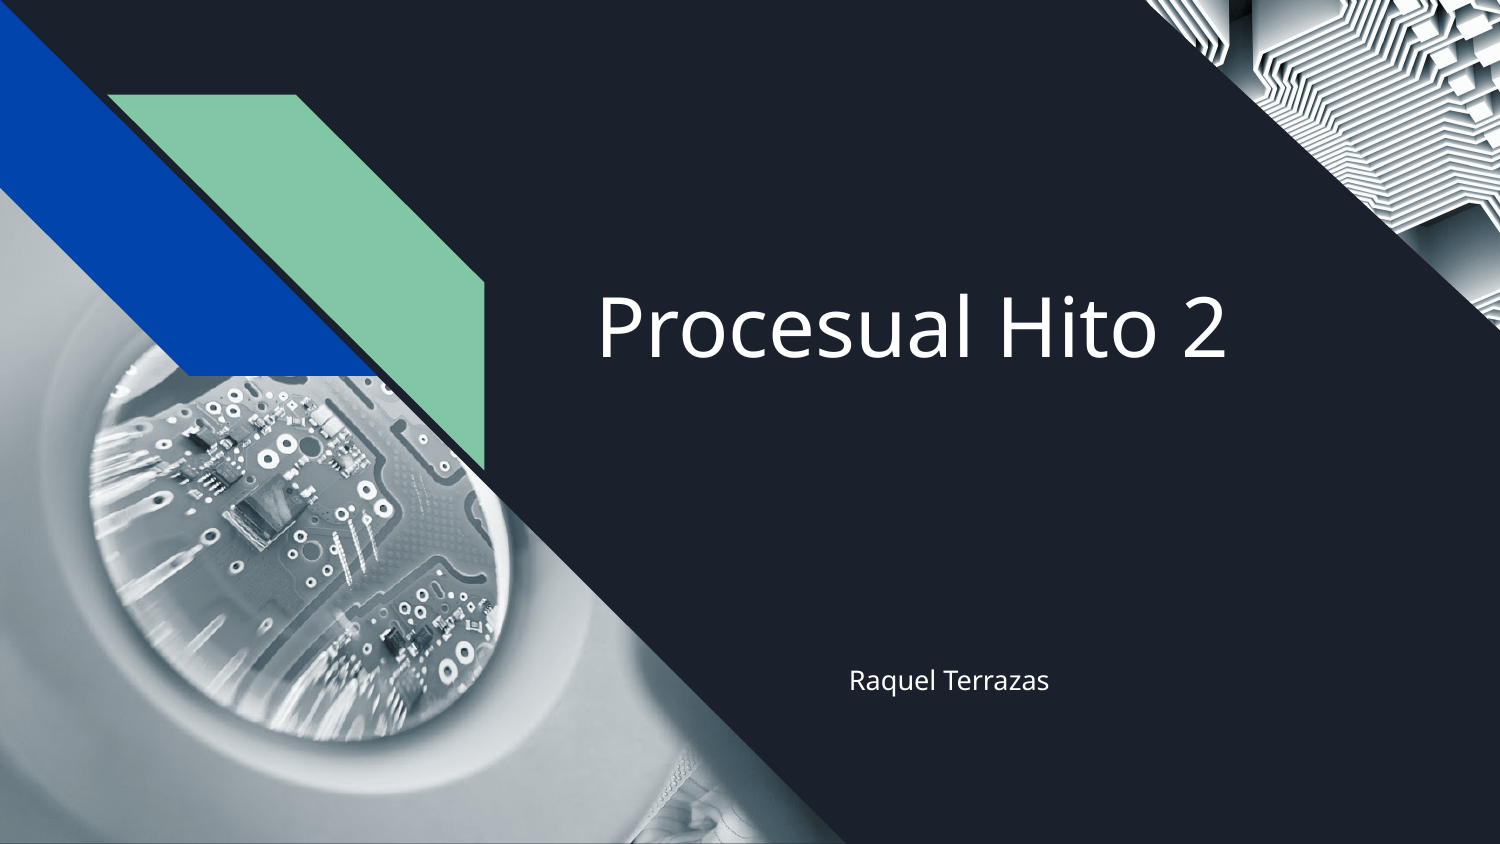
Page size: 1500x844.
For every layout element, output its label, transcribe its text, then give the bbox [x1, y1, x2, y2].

subtitle Raquel Terrazas [833, 643, 1404, 727]
picture [0, 189, 847, 844]
title Procesual Hito 2 [580, 258, 1404, 518]
picture [1144, 0, 1500, 331]
